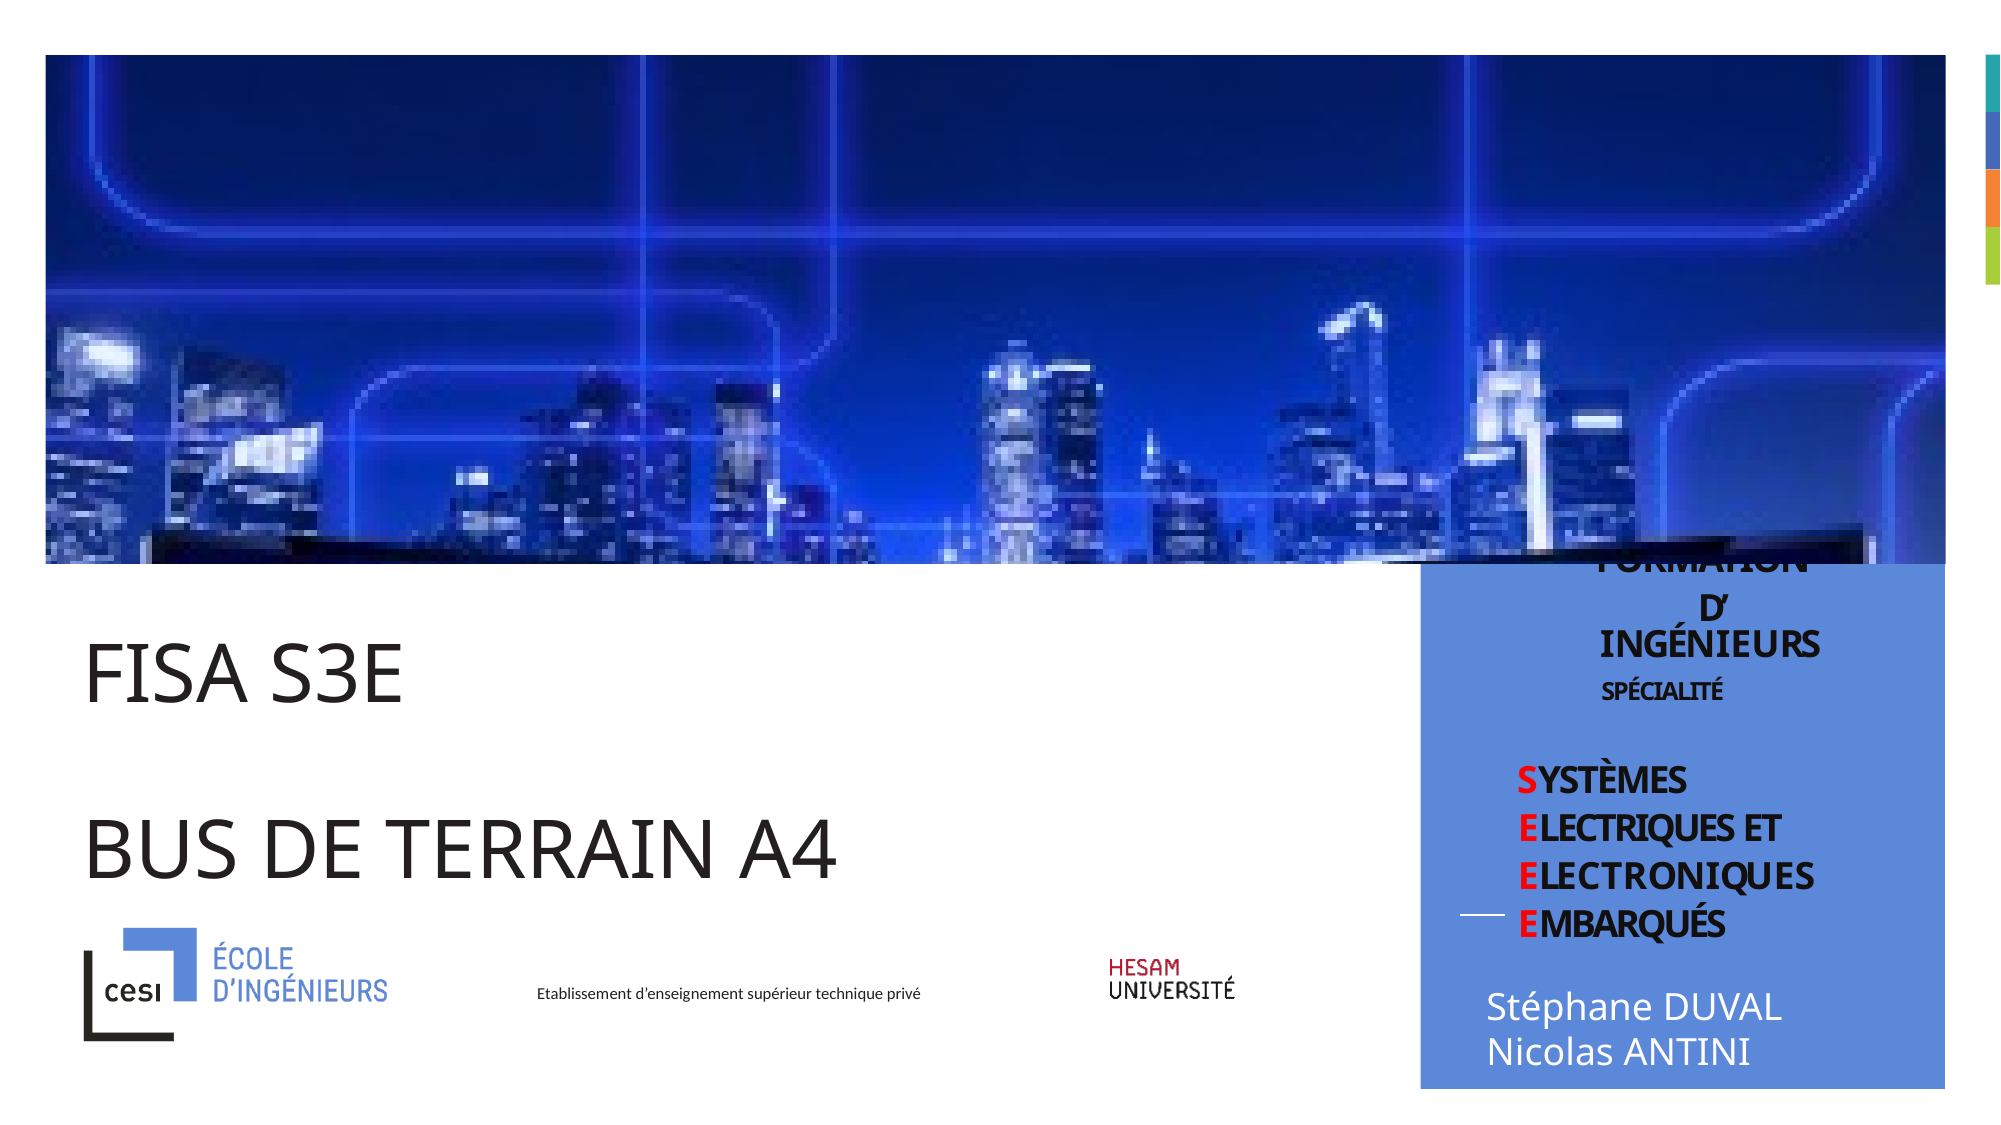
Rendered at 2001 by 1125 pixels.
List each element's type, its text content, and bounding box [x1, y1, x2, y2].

picture [1108, 957, 1237, 1001]
picture [45, 54, 1946, 564]
text_box Stéphane DUVAL Nicolas ANTINI [1471, 975, 1910, 1125]
picture [1, 845, 468, 1122]
title FISA S3E Bus de Terrain A4 [67, 618, 1355, 910]
subtitle FORMATION D’ INGÉNIEURS SPÉCIALITÉ SYSTÈMES ELECTRIQUES ET ELECTRONIQUES EMBARQUÉS [1471, 680, 1946, 953]
